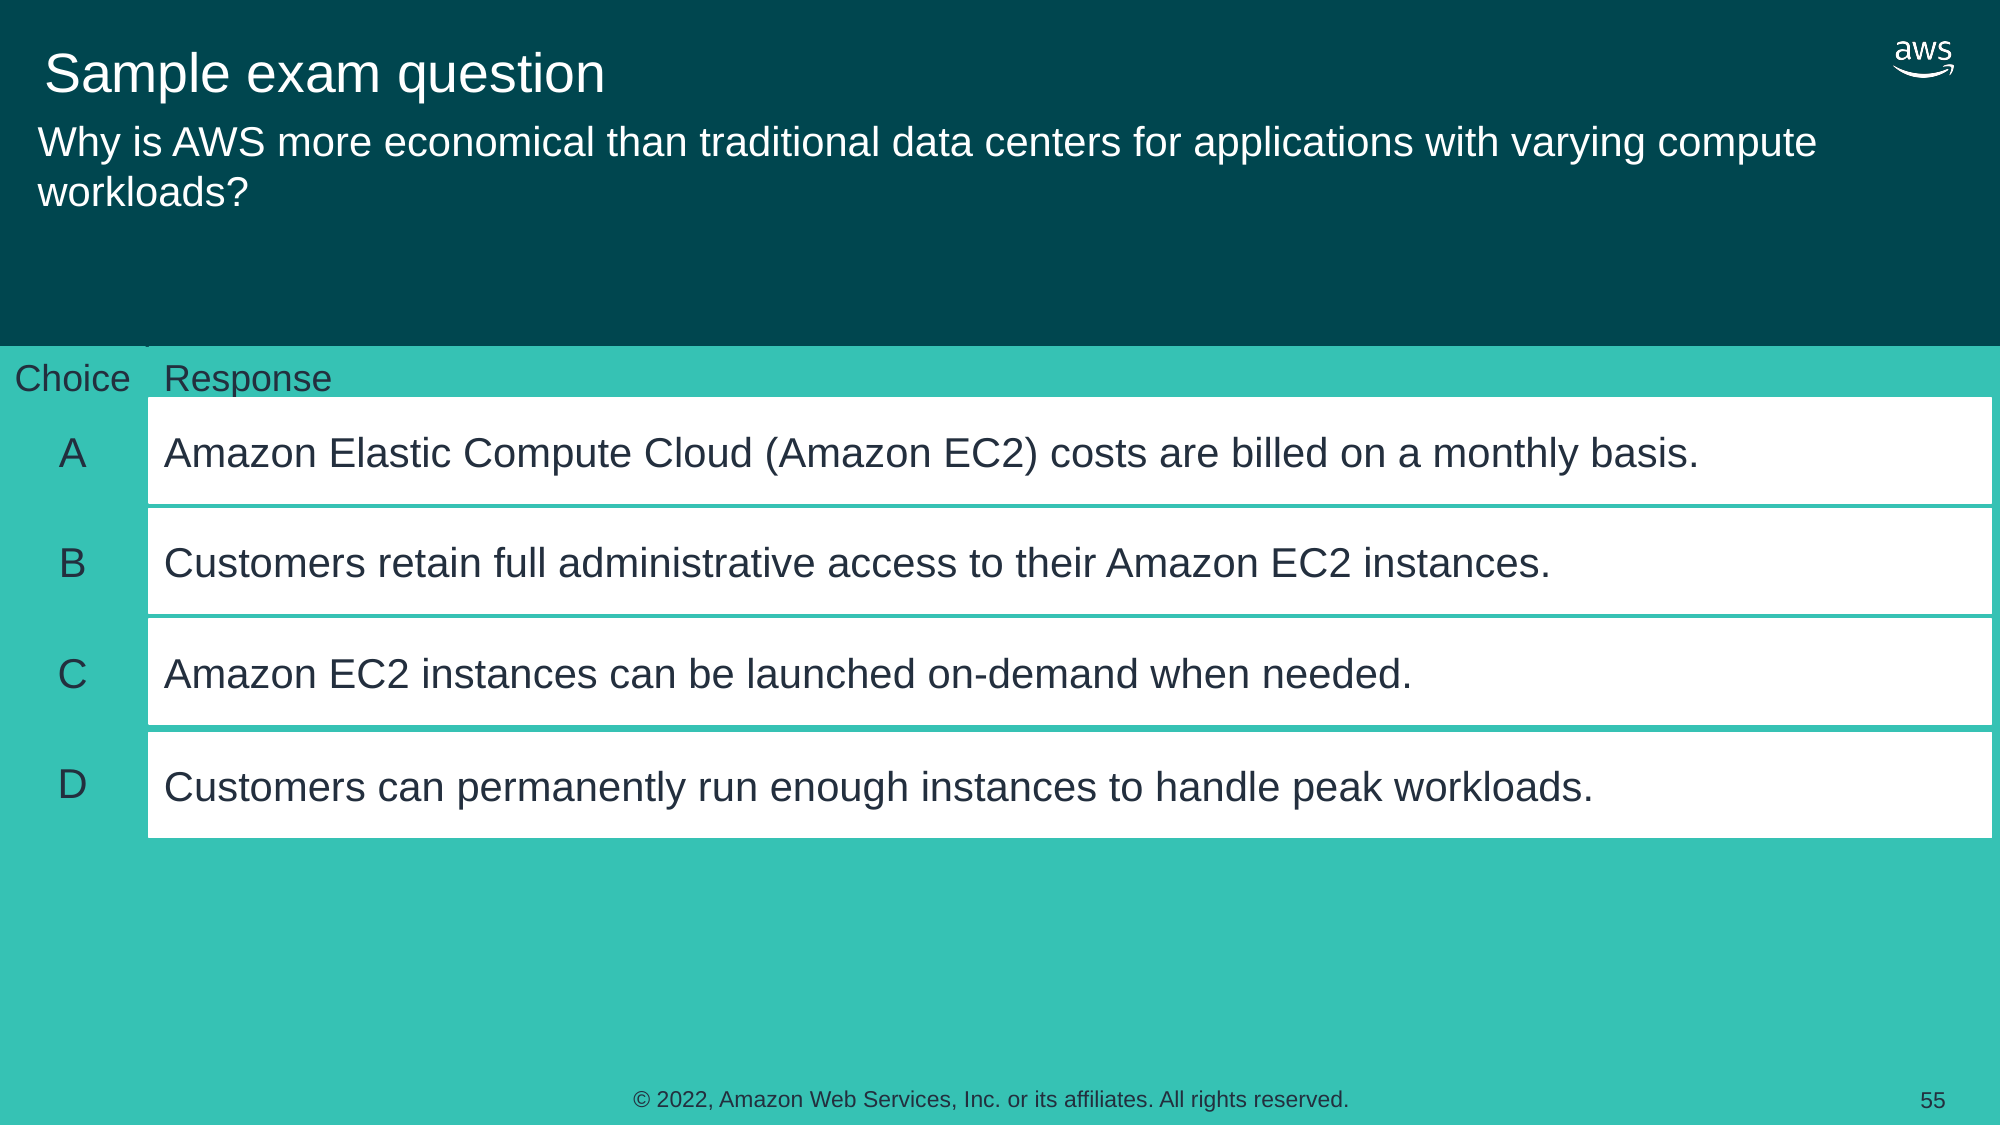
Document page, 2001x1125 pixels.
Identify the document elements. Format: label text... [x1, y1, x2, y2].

text_box Customers retain full administrative access to their Amazon EC2 instances. [148, 508, 1992, 614]
slide_number ‹#› [1881, 1077, 1961, 1121]
text_box Choice [0, 346, 146, 398]
text_box Amazon EC2 instances can be launched on-demand when needed. [148, 619, 1992, 725]
text_box B [0, 508, 146, 614]
text_box Customers can permanently run enough instances to handle peak workloads. [148, 732, 1992, 838]
text_box D [0, 729, 146, 835]
text_box Response [148, 346, 2000, 399]
text_box C [0, 619, 146, 725]
title Sample exam question [29, 29, 1961, 112]
text_box A [0, 398, 146, 504]
list Why is AWS more economical than traditional data centers for applications with varying compute workloads? [0, 114, 2000, 345]
text_box Amazon Elastic Compute Cloud (Amazon EC2) costs are billed on a monthly basis. [148, 398, 1992, 504]
